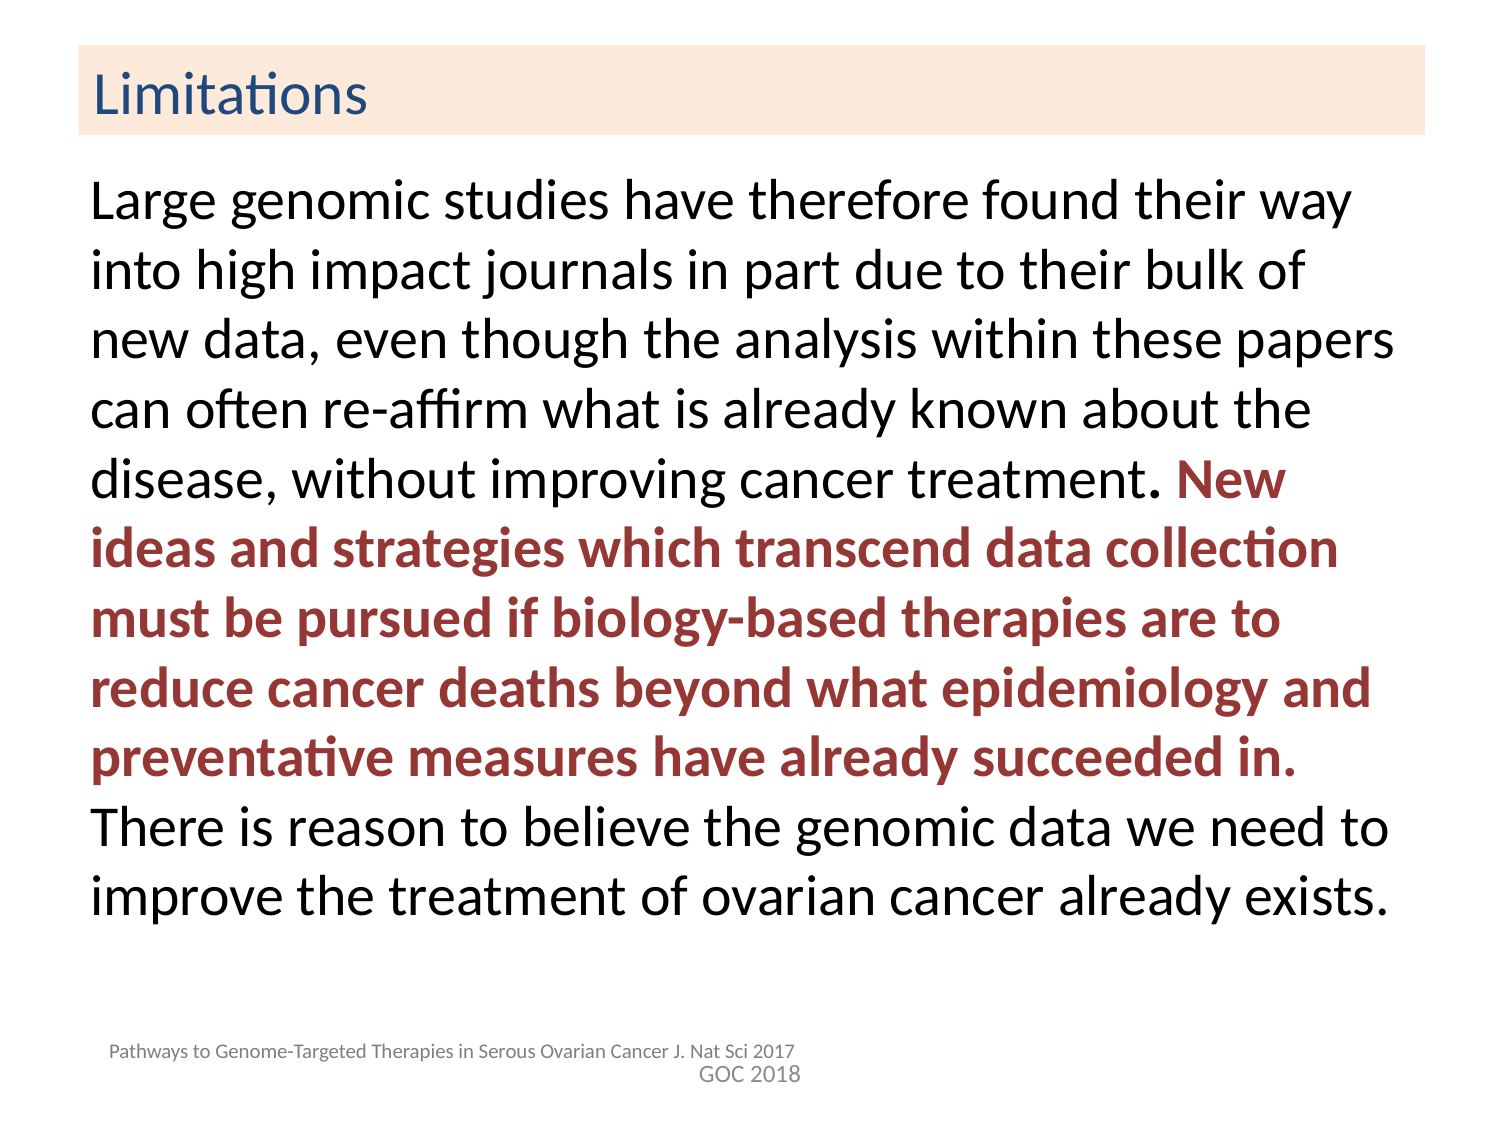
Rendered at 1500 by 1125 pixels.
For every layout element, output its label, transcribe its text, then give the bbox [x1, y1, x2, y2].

footer GOC 2018 [512, 1042, 988, 1103]
title Limitations [78, 45, 1425, 135]
list Large genomic studies have therefore found their way into high impact journals in part due to their bulk of new data, even though the analysis within these papers can often re-affirm what is already known about the disease, without improving cancer treatment. New ideas and strategies which transcend data collection must be pursued if biology-based therapies are to reduce cancer deaths beyond what epidemiology and preventative measures have already succeeded in. There is reason to believe the genomic data we need to improve the treatment of ovarian cancer already exists. [75, 154, 1425, 1005]
text_box Pathways to Genome-Targeted Therapies in Serous Ovarian Cancer J. Nat Sci 2017 [94, 1029, 1084, 1070]
